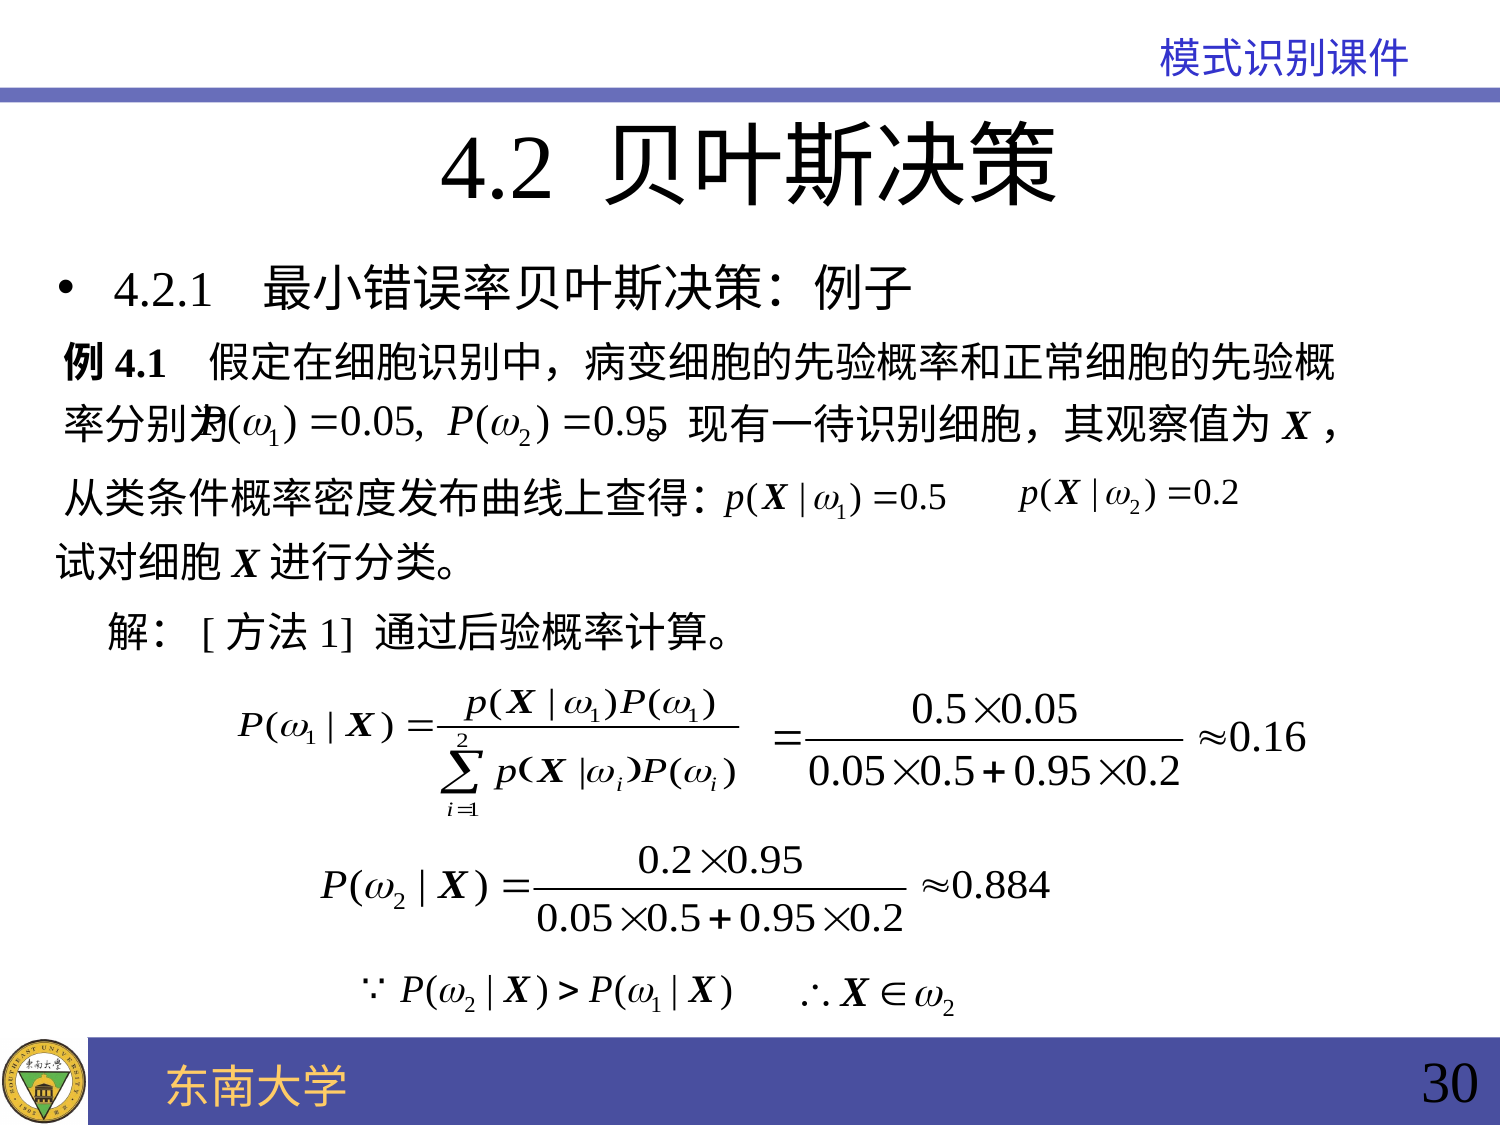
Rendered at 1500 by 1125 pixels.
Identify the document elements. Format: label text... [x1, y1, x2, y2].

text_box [312, 833, 1058, 941]
text_box 30 [1406, 1036, 1500, 1122]
text_box 例4.1 假定在细胞识别中，病变细胞的先验概率和正常细胞的先验概率分别为 。现有一待识别细胞，其观察值为X，从类条件概率密度发布曲线上查得： [48, 315, 1388, 531]
text_box 试对细胞X进行分类。 [40, 528, 494, 594]
text_box 4.2.1 最小错误率贝叶斯决策：例子 [42, 248, 928, 325]
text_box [229, 680, 747, 824]
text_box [714, 471, 952, 526]
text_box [361, 963, 741, 1020]
text_box 解：[方法1] 通过后验概率计算。 [23, 598, 844, 664]
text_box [763, 680, 1314, 796]
text_box 4.2 贝叶斯决策 [112, 99, 1388, 288]
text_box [191, 392, 676, 455]
picture [0, 1038, 88, 1125]
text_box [1009, 467, 1247, 521]
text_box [796, 963, 963, 1025]
